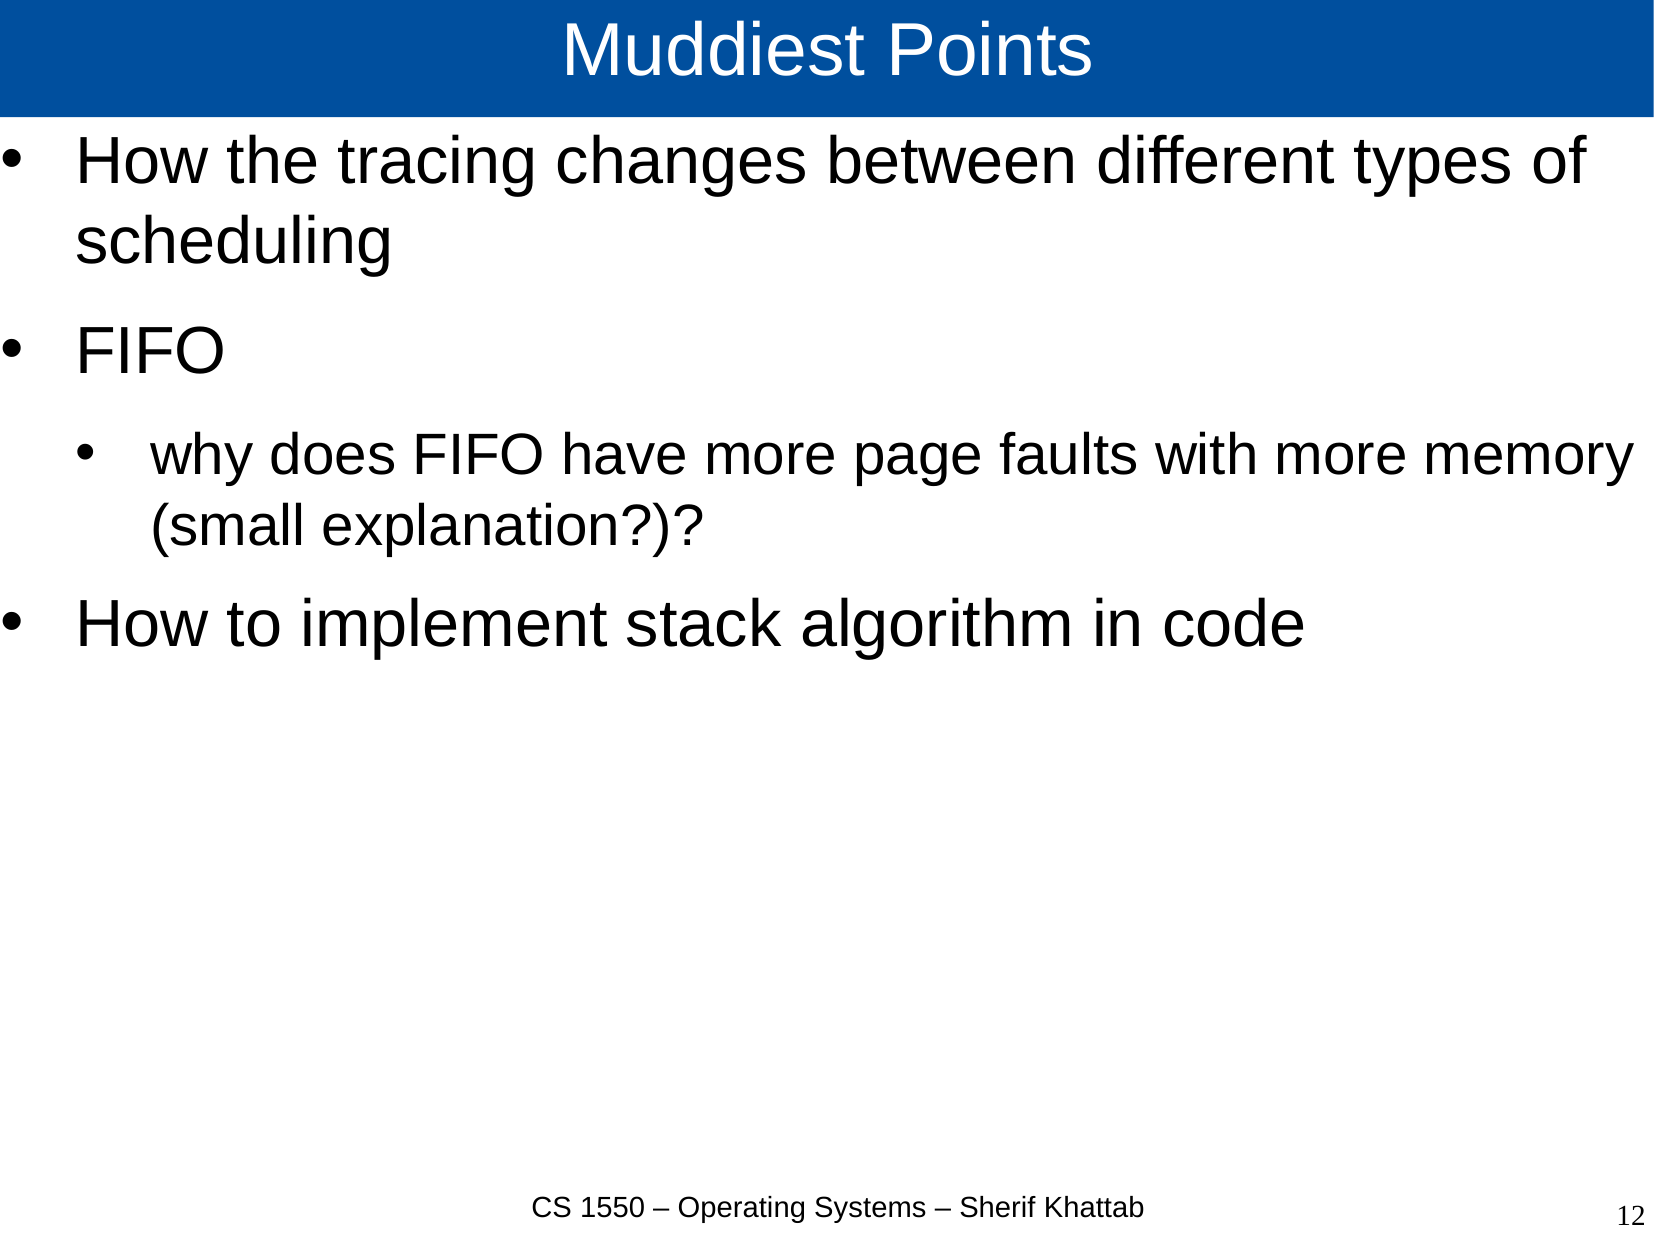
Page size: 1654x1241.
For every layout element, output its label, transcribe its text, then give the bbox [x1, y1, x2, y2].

list How the tracing changes between different types of scheduling FIFO why does FIFO have more page faults with more memory (small explanation?)? How to implement stack algorithm in code [0, 117, 1654, 1195]
slide_number 12 [1265, 1198, 1647, 1241]
title Muddiest Points [0, 0, 1654, 117]
footer CS 1550 – Operating Systems – Sherif Khattab [460, 1190, 1217, 1241]
